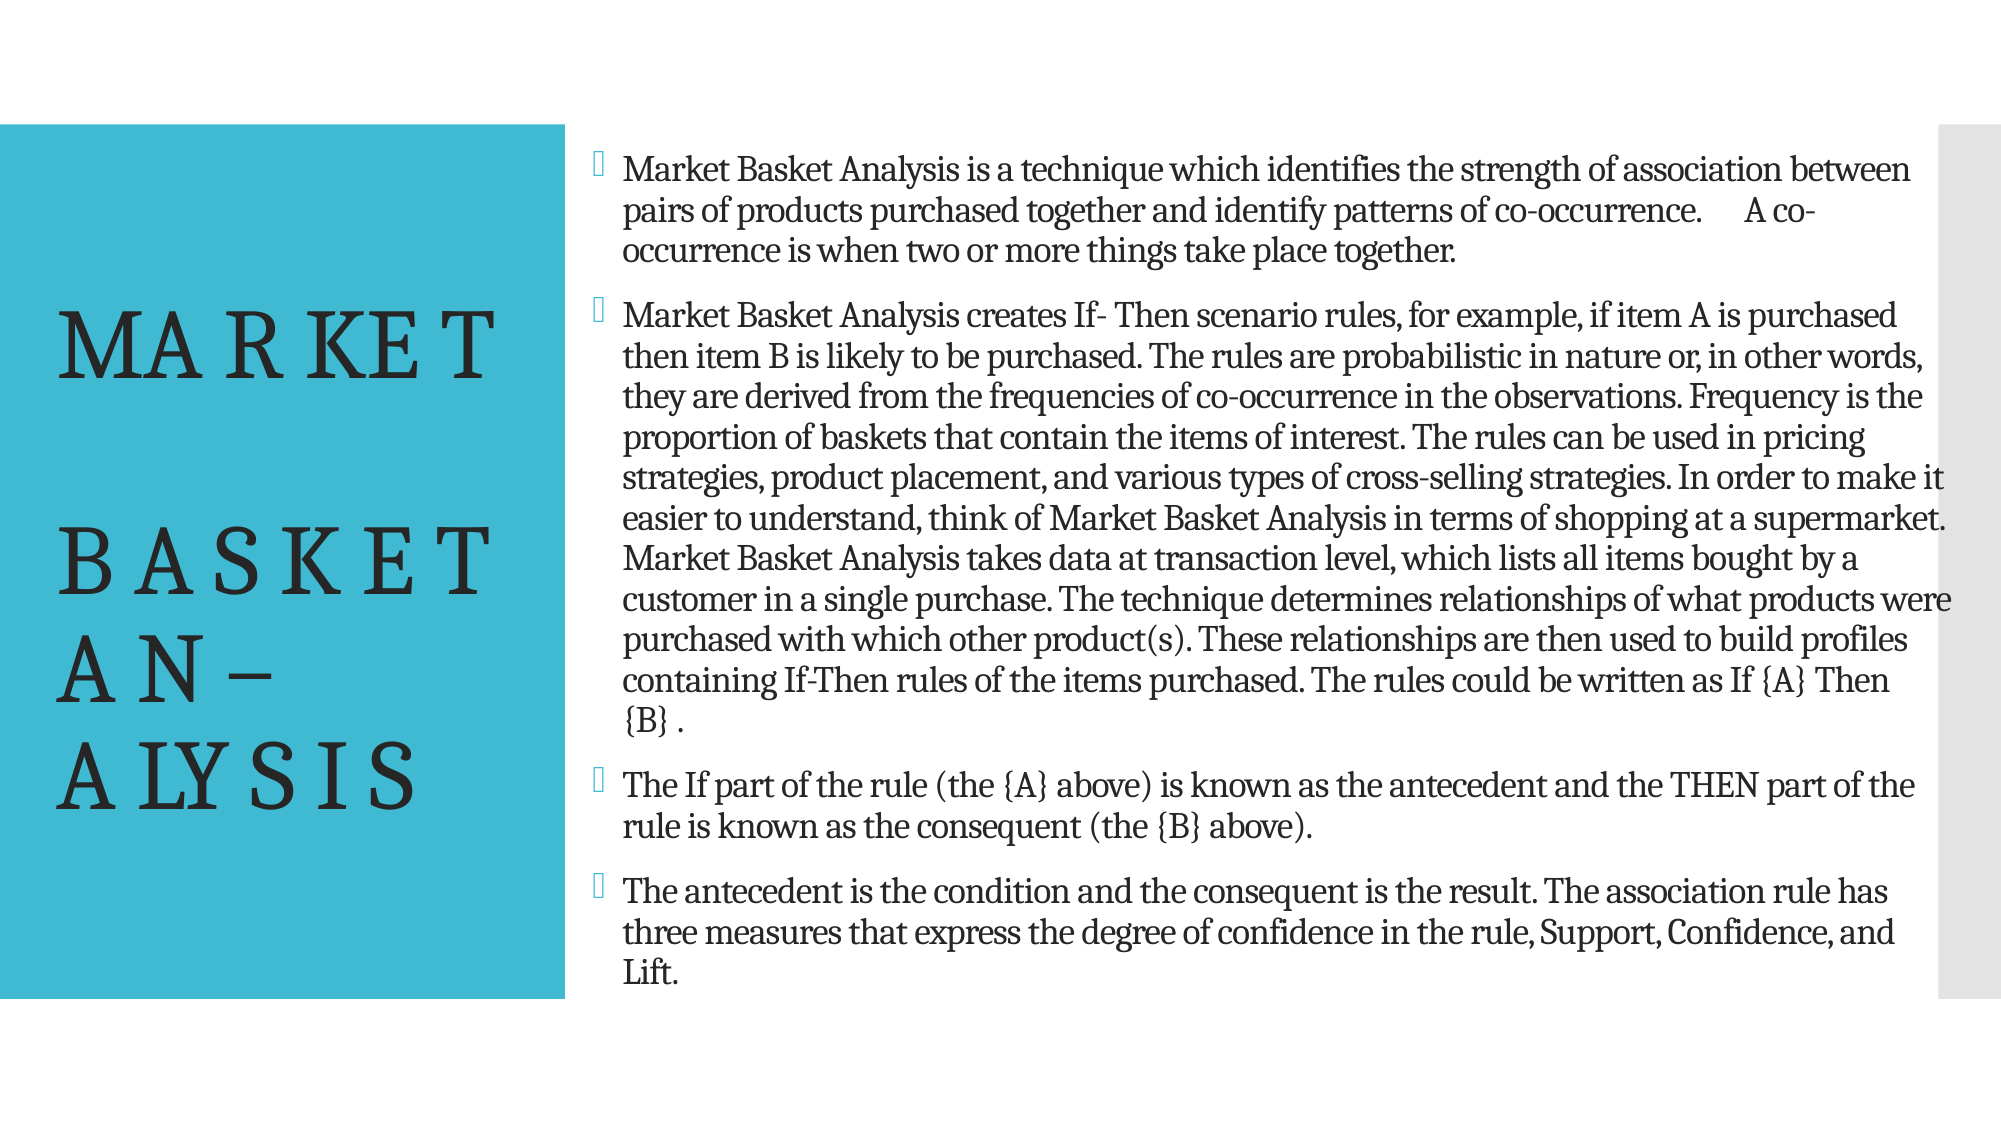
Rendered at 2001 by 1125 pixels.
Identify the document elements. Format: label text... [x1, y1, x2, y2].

title MA R KE T B A S K E T A N – A LY S I S [41, 184, 525, 940]
list Market Basket Analysis is a technique which identifies the strength of association between pairs of products purchased together and identify patterns of co-occurrence. A co- occurrence is when two or more things take place together. Market Basket Analysis creates If- Then scenario rules, for example, if item A is purchased then item B is likely to be purchased. The rules are probabilistic in nature or, in other words, they are derived from the frequencies of co-occurrence in the observations. Frequency is the proportion of baskets that contain the items of interest. The rules can be used in pricing strategies, product placement, and various types of cross-selling strategies. In order to make it easier to understand, think of Market Basket Analysis in terms of shopping at a supermarket. Market Basket Analysis takes data at transaction level, which lists all items bought by a customer in a single purchase. The technique determines relationships of what products were purchased with which other product(s). These relationships are then used to build profiles containing If-Then rules of the items purchased. The rules could be written as If {A} Then {B} . The If part of the rule (the {A} above) is known as the antecedent and the THEN part of the rule is known as the consequent (the {B} above). The antecedent is the condition and the consequent is the result. The association rule has three measures that express the degree of confidence in the rule, Support, Confidence, and Lift. [577, 113, 1970, 1029]
